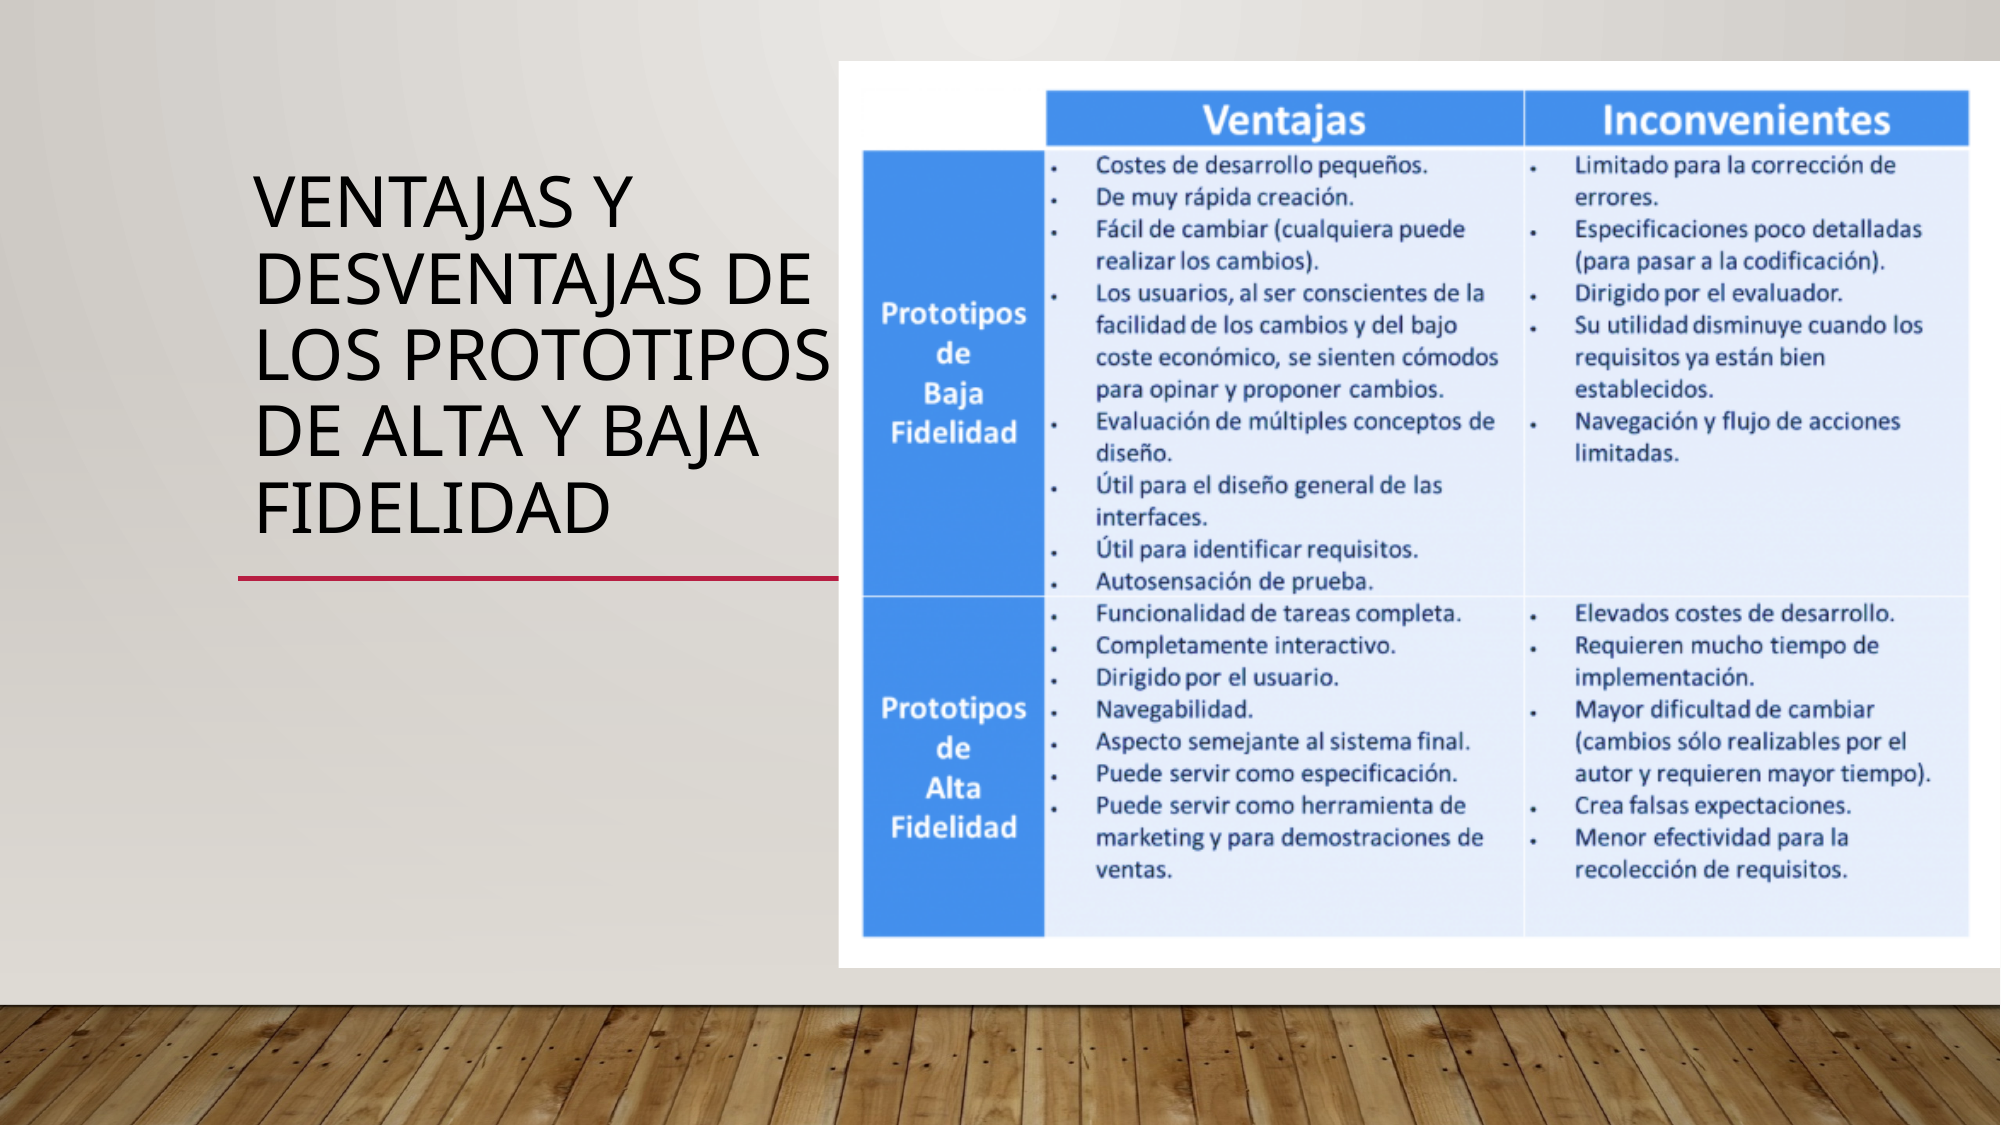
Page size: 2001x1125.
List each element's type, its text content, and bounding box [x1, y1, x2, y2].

picture [838, 60, 2000, 968]
text_box [0, 0, 2000, 330]
text_box [0, 330, 2000, 1004]
title Ventajas y desventajas de los prototipos de alta y baja fidelidad [238, 157, 838, 549]
picture [0, 1006, 2000, 1125]
